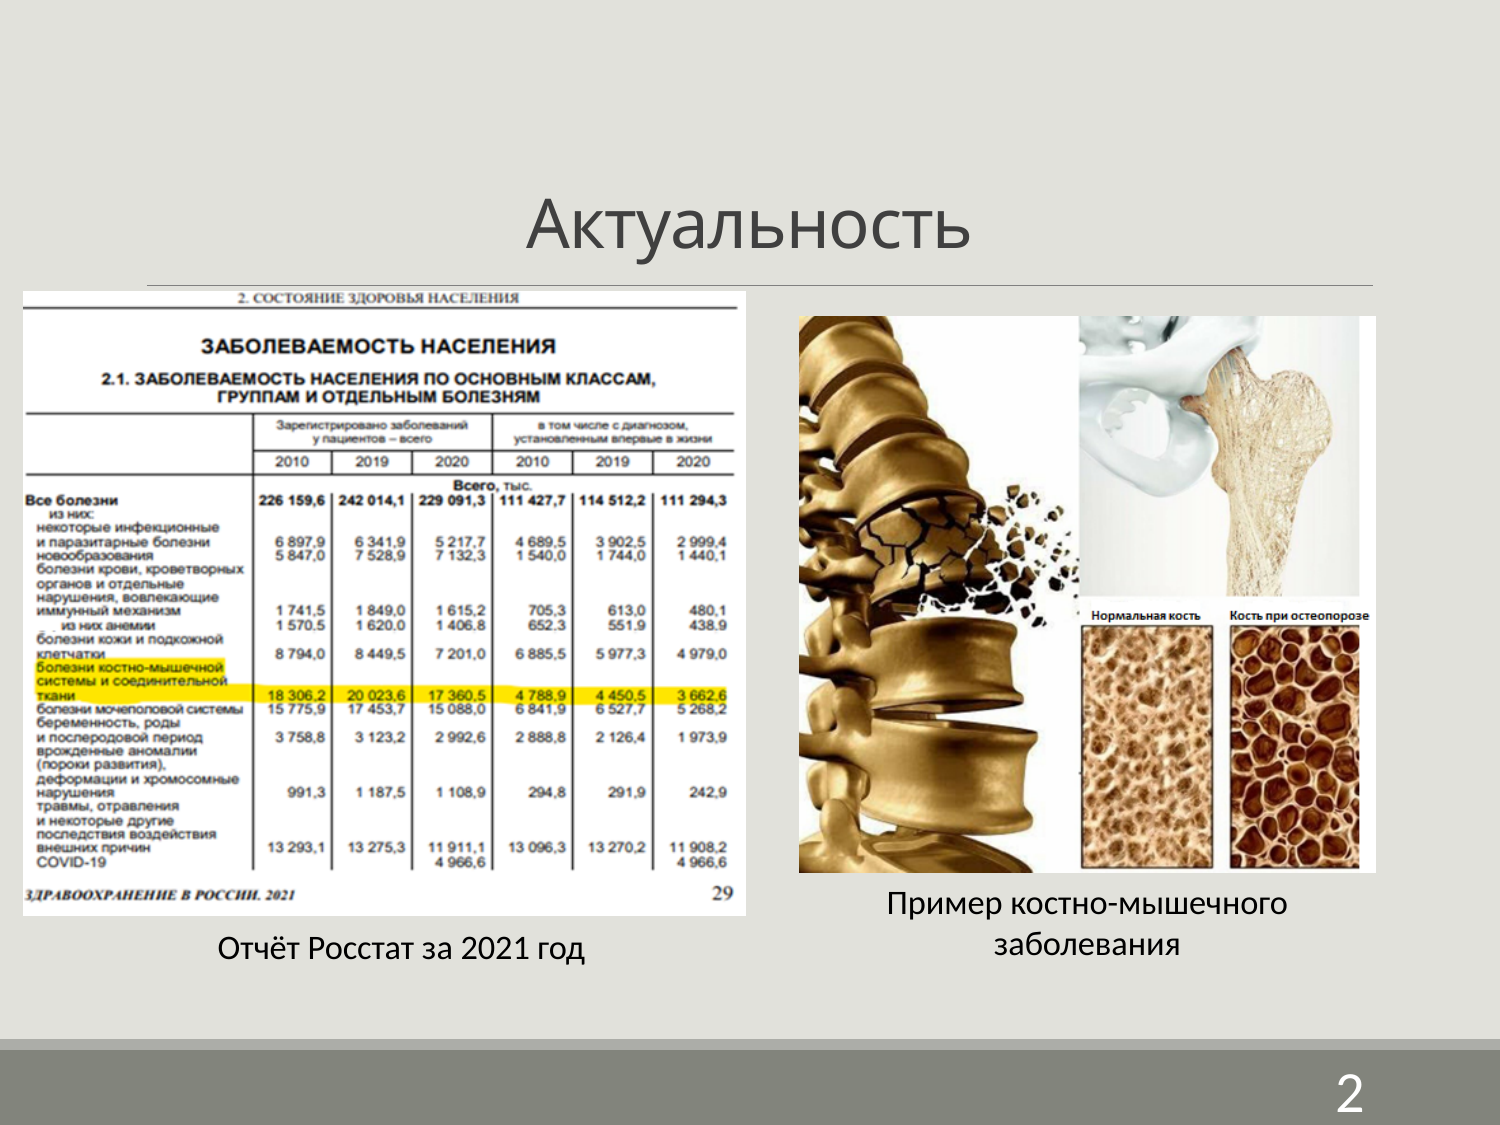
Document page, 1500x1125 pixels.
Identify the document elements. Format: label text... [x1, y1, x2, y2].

text_box Пример костно-мышечного заболевания [842, 880, 1332, 970]
slide_number 2 [1218, 1059, 1380, 1120]
picture [798, 315, 1377, 873]
title Актуальность [113, 151, 1387, 271]
text_box Отчёт Росстат за 2021 год [197, 926, 606, 974]
picture [22, 290, 747, 917]
